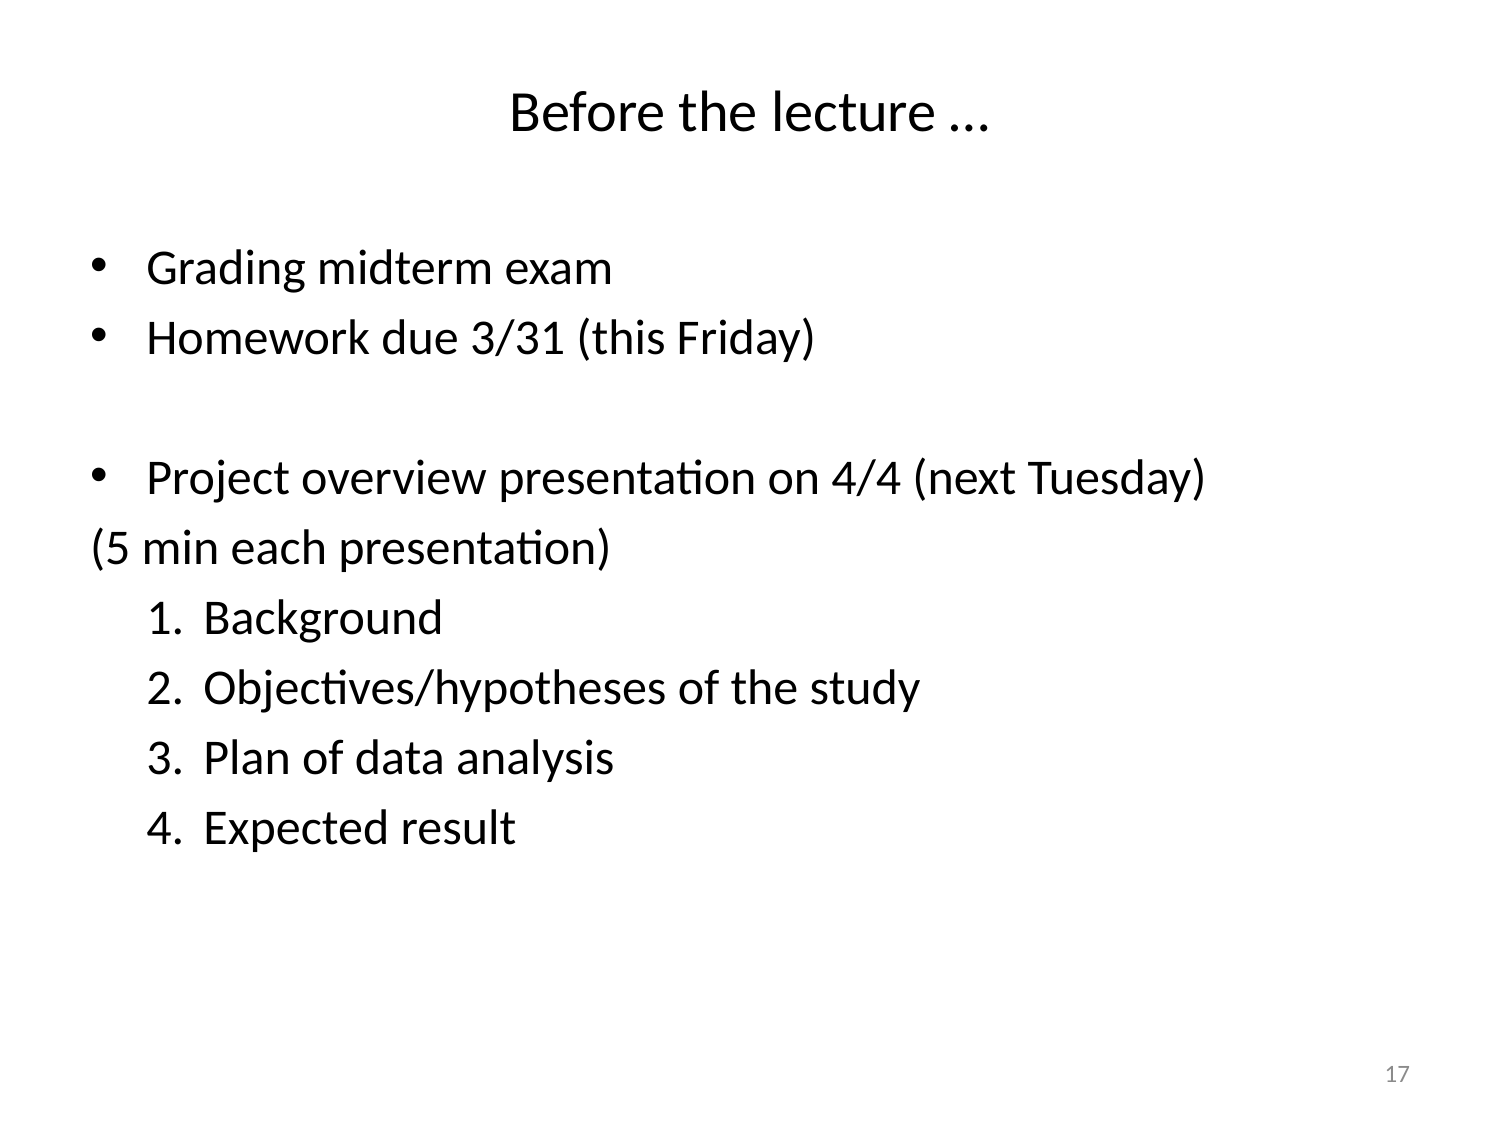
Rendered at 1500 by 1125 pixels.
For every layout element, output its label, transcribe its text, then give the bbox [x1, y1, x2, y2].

list Grading midterm exam Homework due 3/31 (this Friday) Project overview presentation on 4/4 (next Tuesday) (5 min each presentation) Background Objectives/hypotheses of the study Plan of data analysis Expected result [75, 227, 1425, 1005]
slide_number 17 [1074, 1042, 1425, 1103]
title Before the lecture … [75, 45, 1425, 172]
